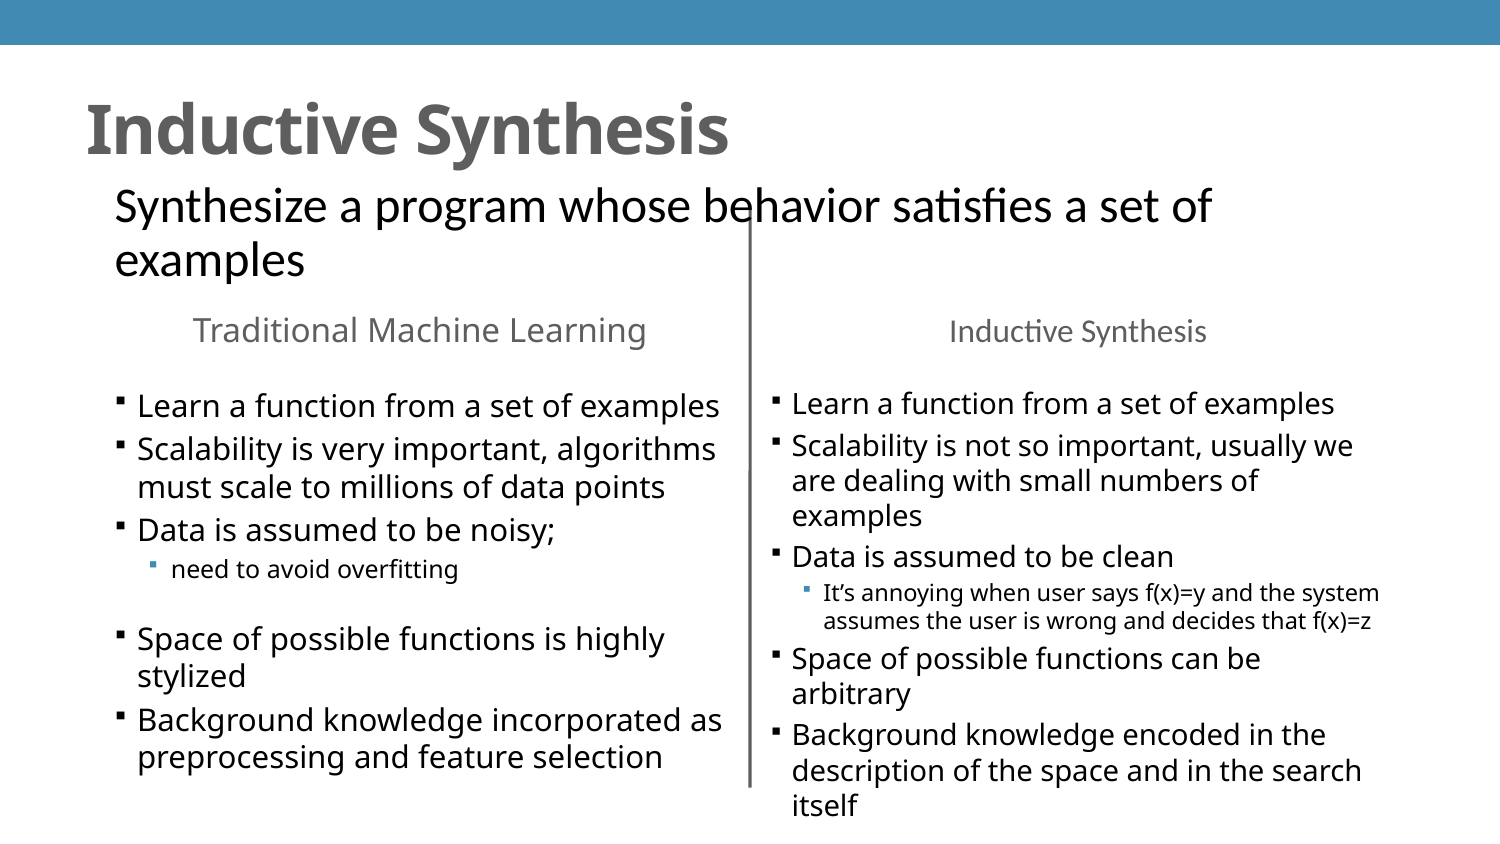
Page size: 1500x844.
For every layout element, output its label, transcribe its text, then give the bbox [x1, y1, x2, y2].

title Inductive Synthesis [75, 65, 1425, 188]
text_box Synthesize a program whose behavior satisfies a set of examples [103, 154, 1305, 294]
list Inductive Synthesis [759, 278, 1398, 380]
list Learn a function from a set of examples Scalability is very important, algorithms must scale to millions of data points Data is assumed to be noisy; need to avoid overfitting Space of possible functions is highly stylized Background knowledge incorporated as preprocessing and feature selection [103, 380, 738, 834]
list Learn a function from a set of examples Scalability is not so important, usually we are dealing with small numbers of examples Data is assumed to be clean It’s annoying when user says f(x)=y and the system assumes the user is wrong and decides that f(x)=z Space of possible functions can be arbitrary Background knowledge encoded in the description of the space and in the search itself [759, 380, 1398, 834]
list Traditional Machine Learning [103, 294, 738, 380]
